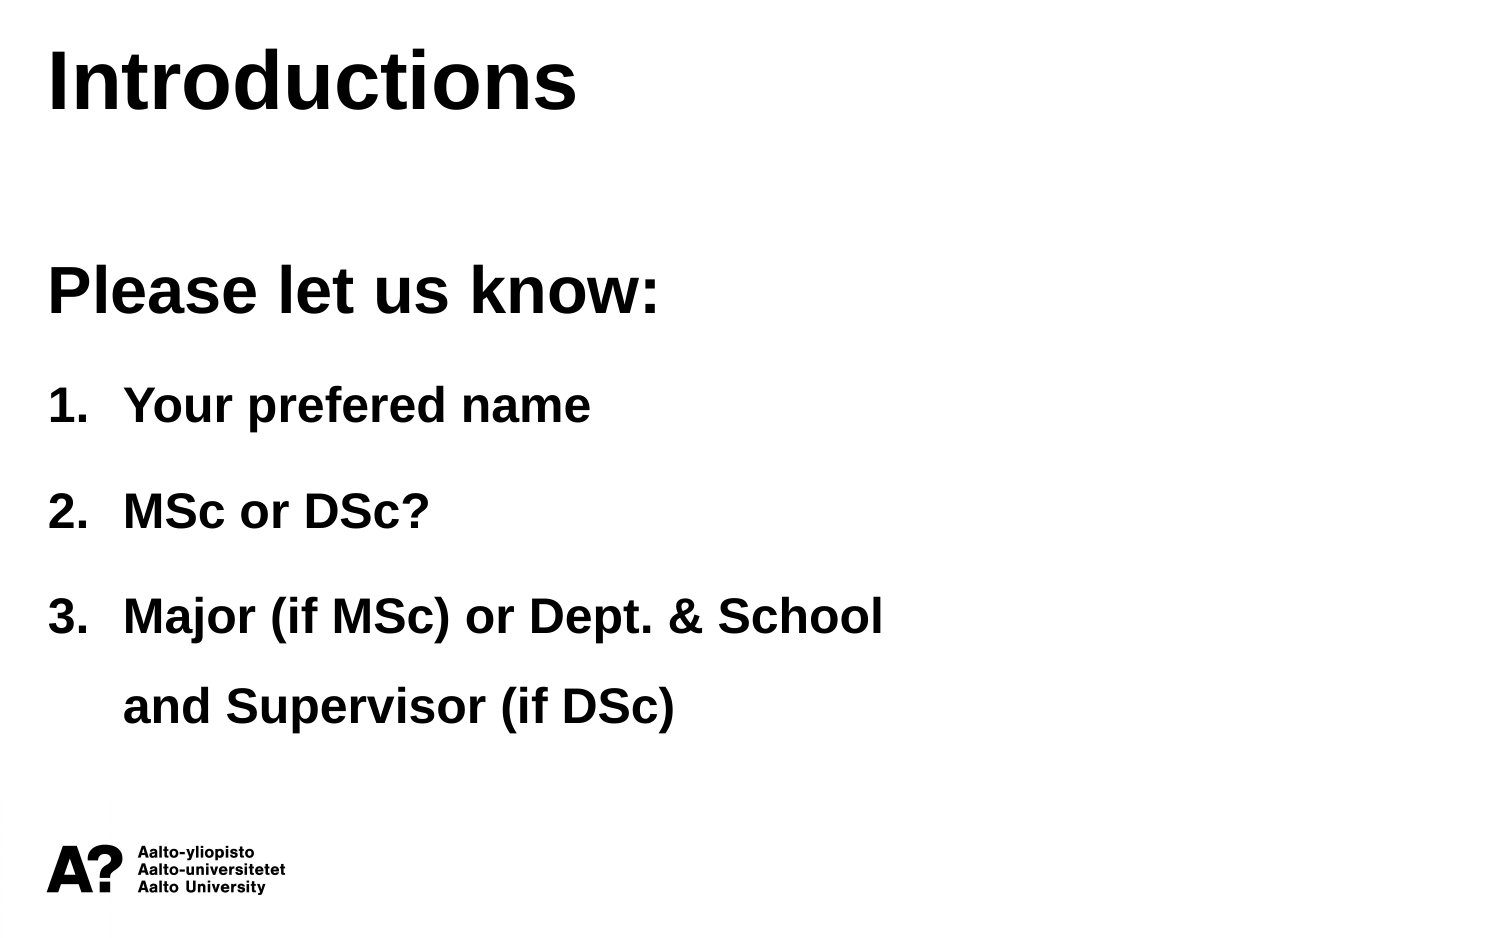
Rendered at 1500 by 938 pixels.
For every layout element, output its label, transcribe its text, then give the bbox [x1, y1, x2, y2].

picture [0, 799, 333, 938]
list Introductions [47, 25, 1442, 208]
list Please let us know: Your prefered name MSc or DSc? Major (if MSc) or Dept. & School and Supervisor (if DSc) [47, 246, 1442, 803]
